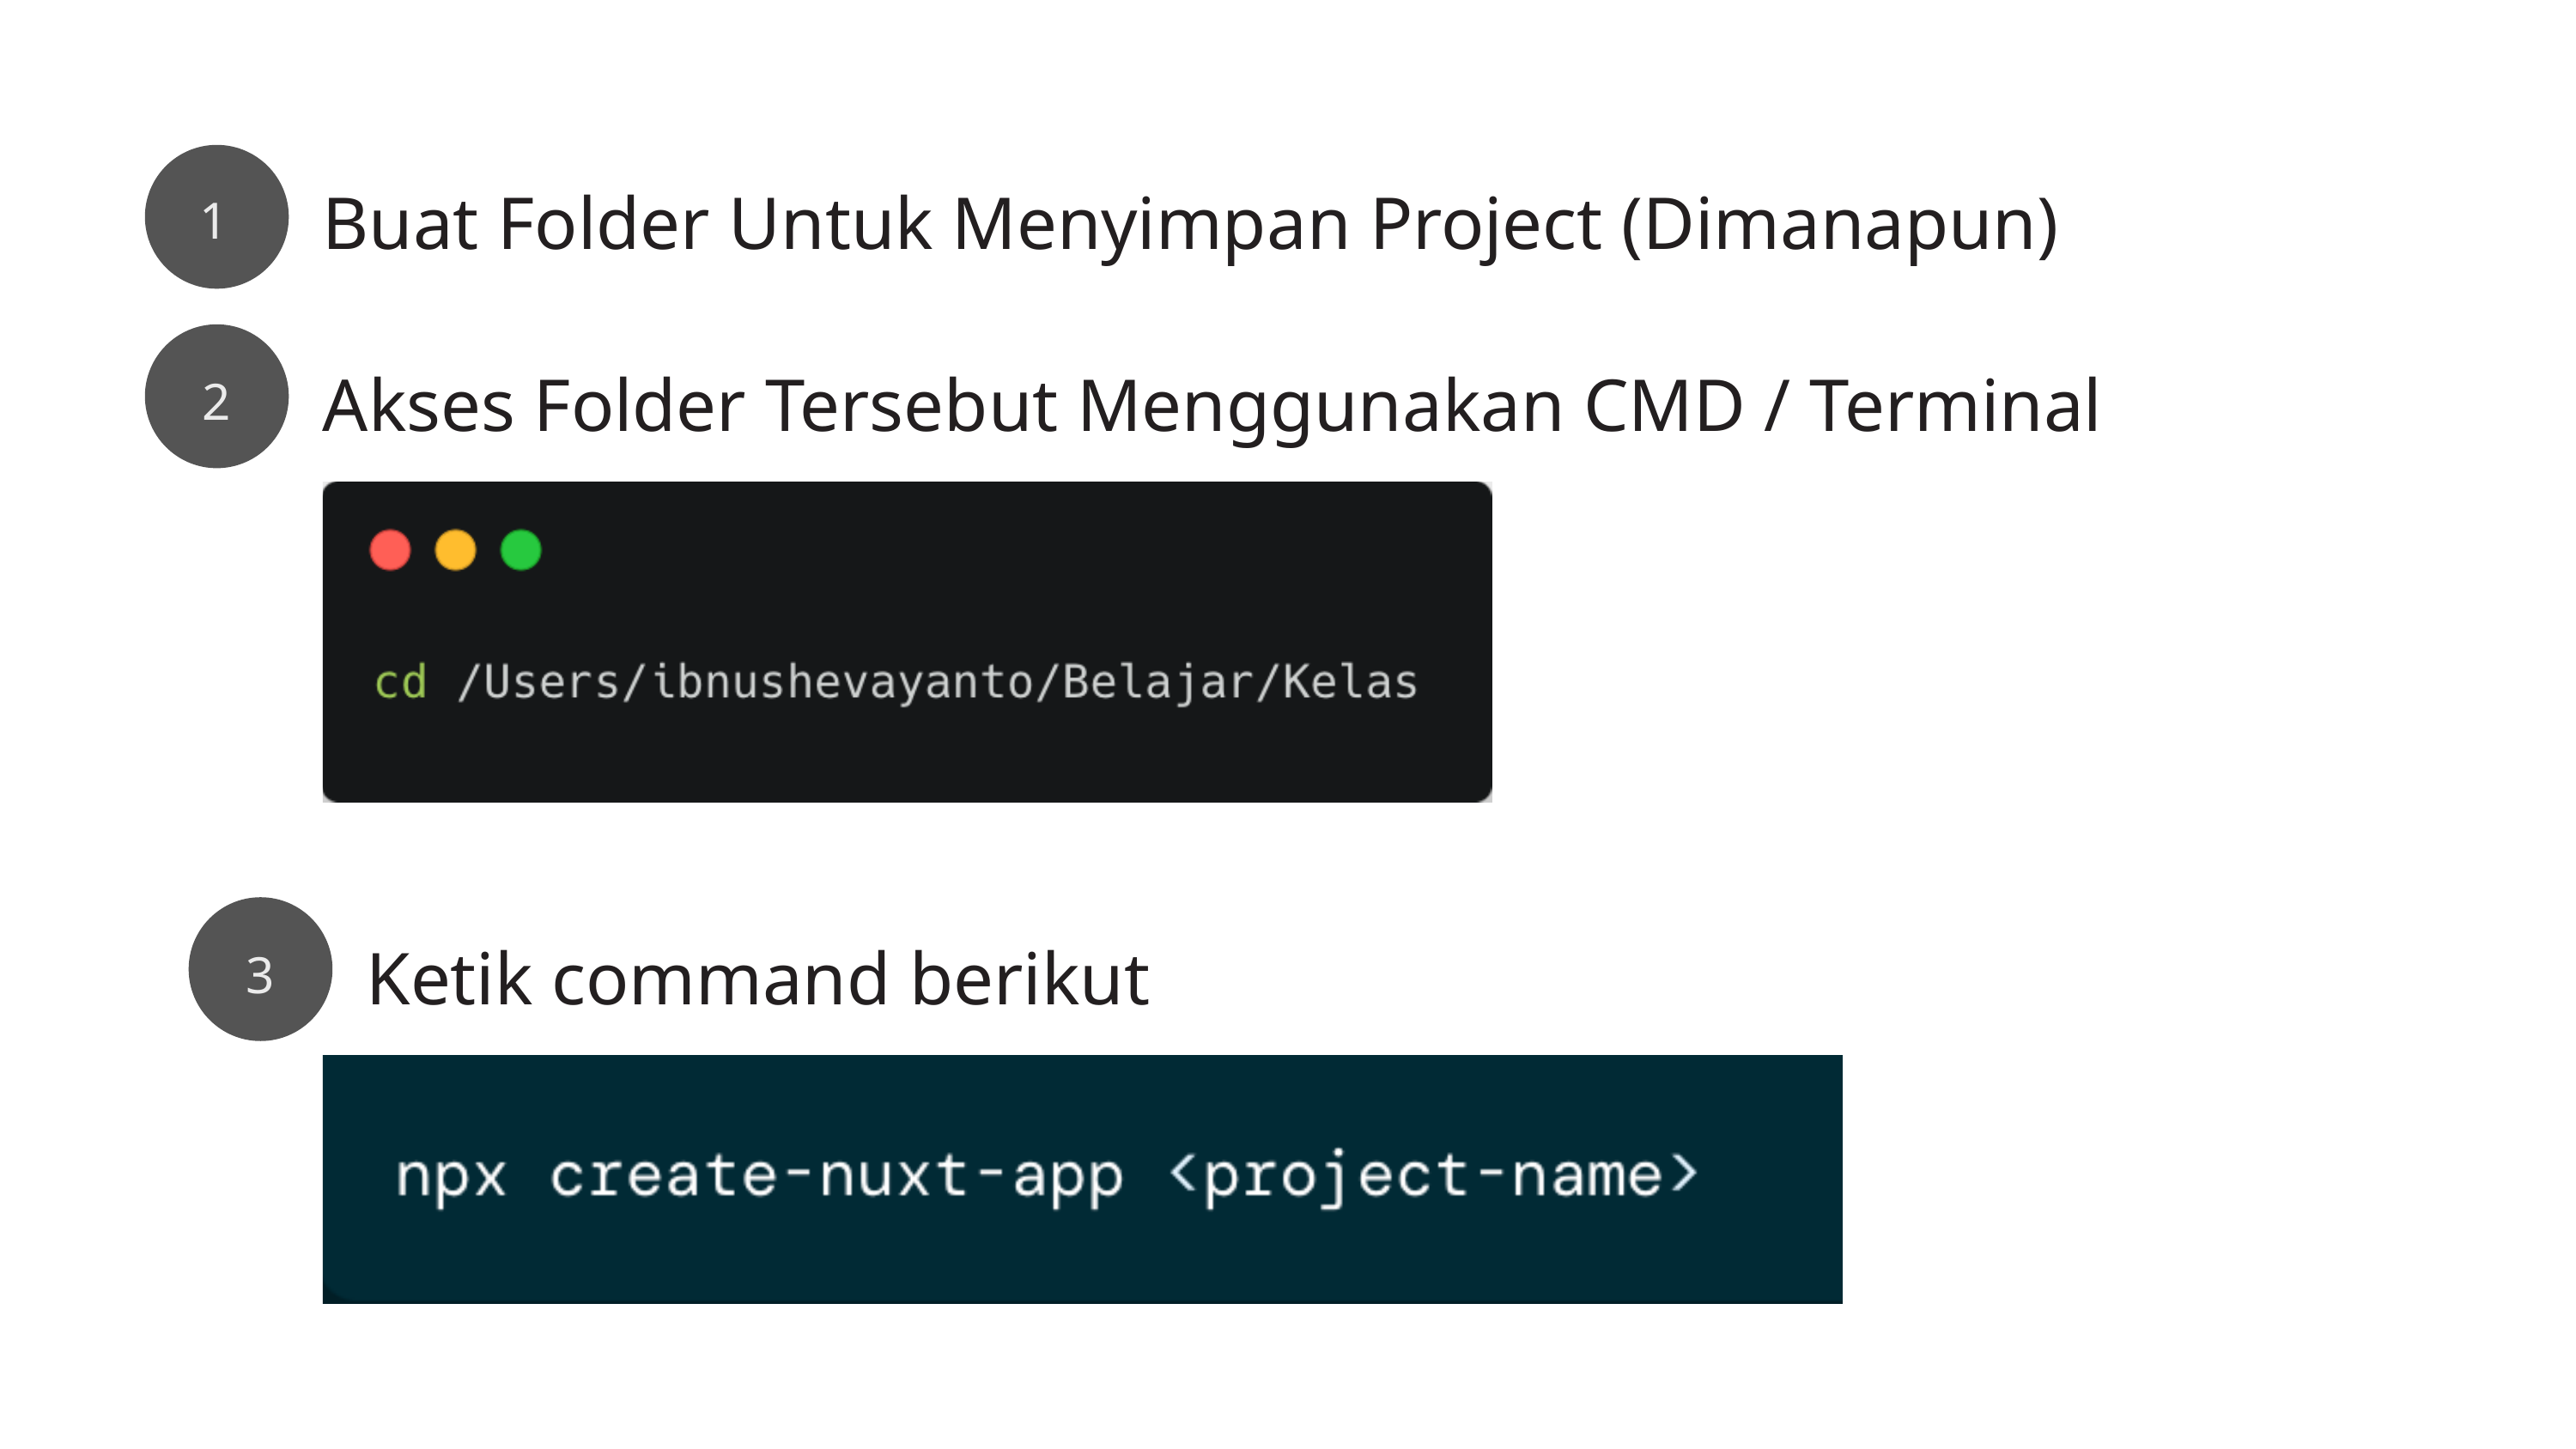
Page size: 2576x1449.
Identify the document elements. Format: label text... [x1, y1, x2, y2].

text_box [144, 324, 2432, 469]
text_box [188, 896, 2476, 1041]
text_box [144, 144, 289, 289]
text_box [322, 482, 1492, 803]
text_box [322, 1055, 1843, 1304]
text_box Buat Folder Untuk Menyimpan Project (Dimanapun) [322, 163, 2432, 264]
